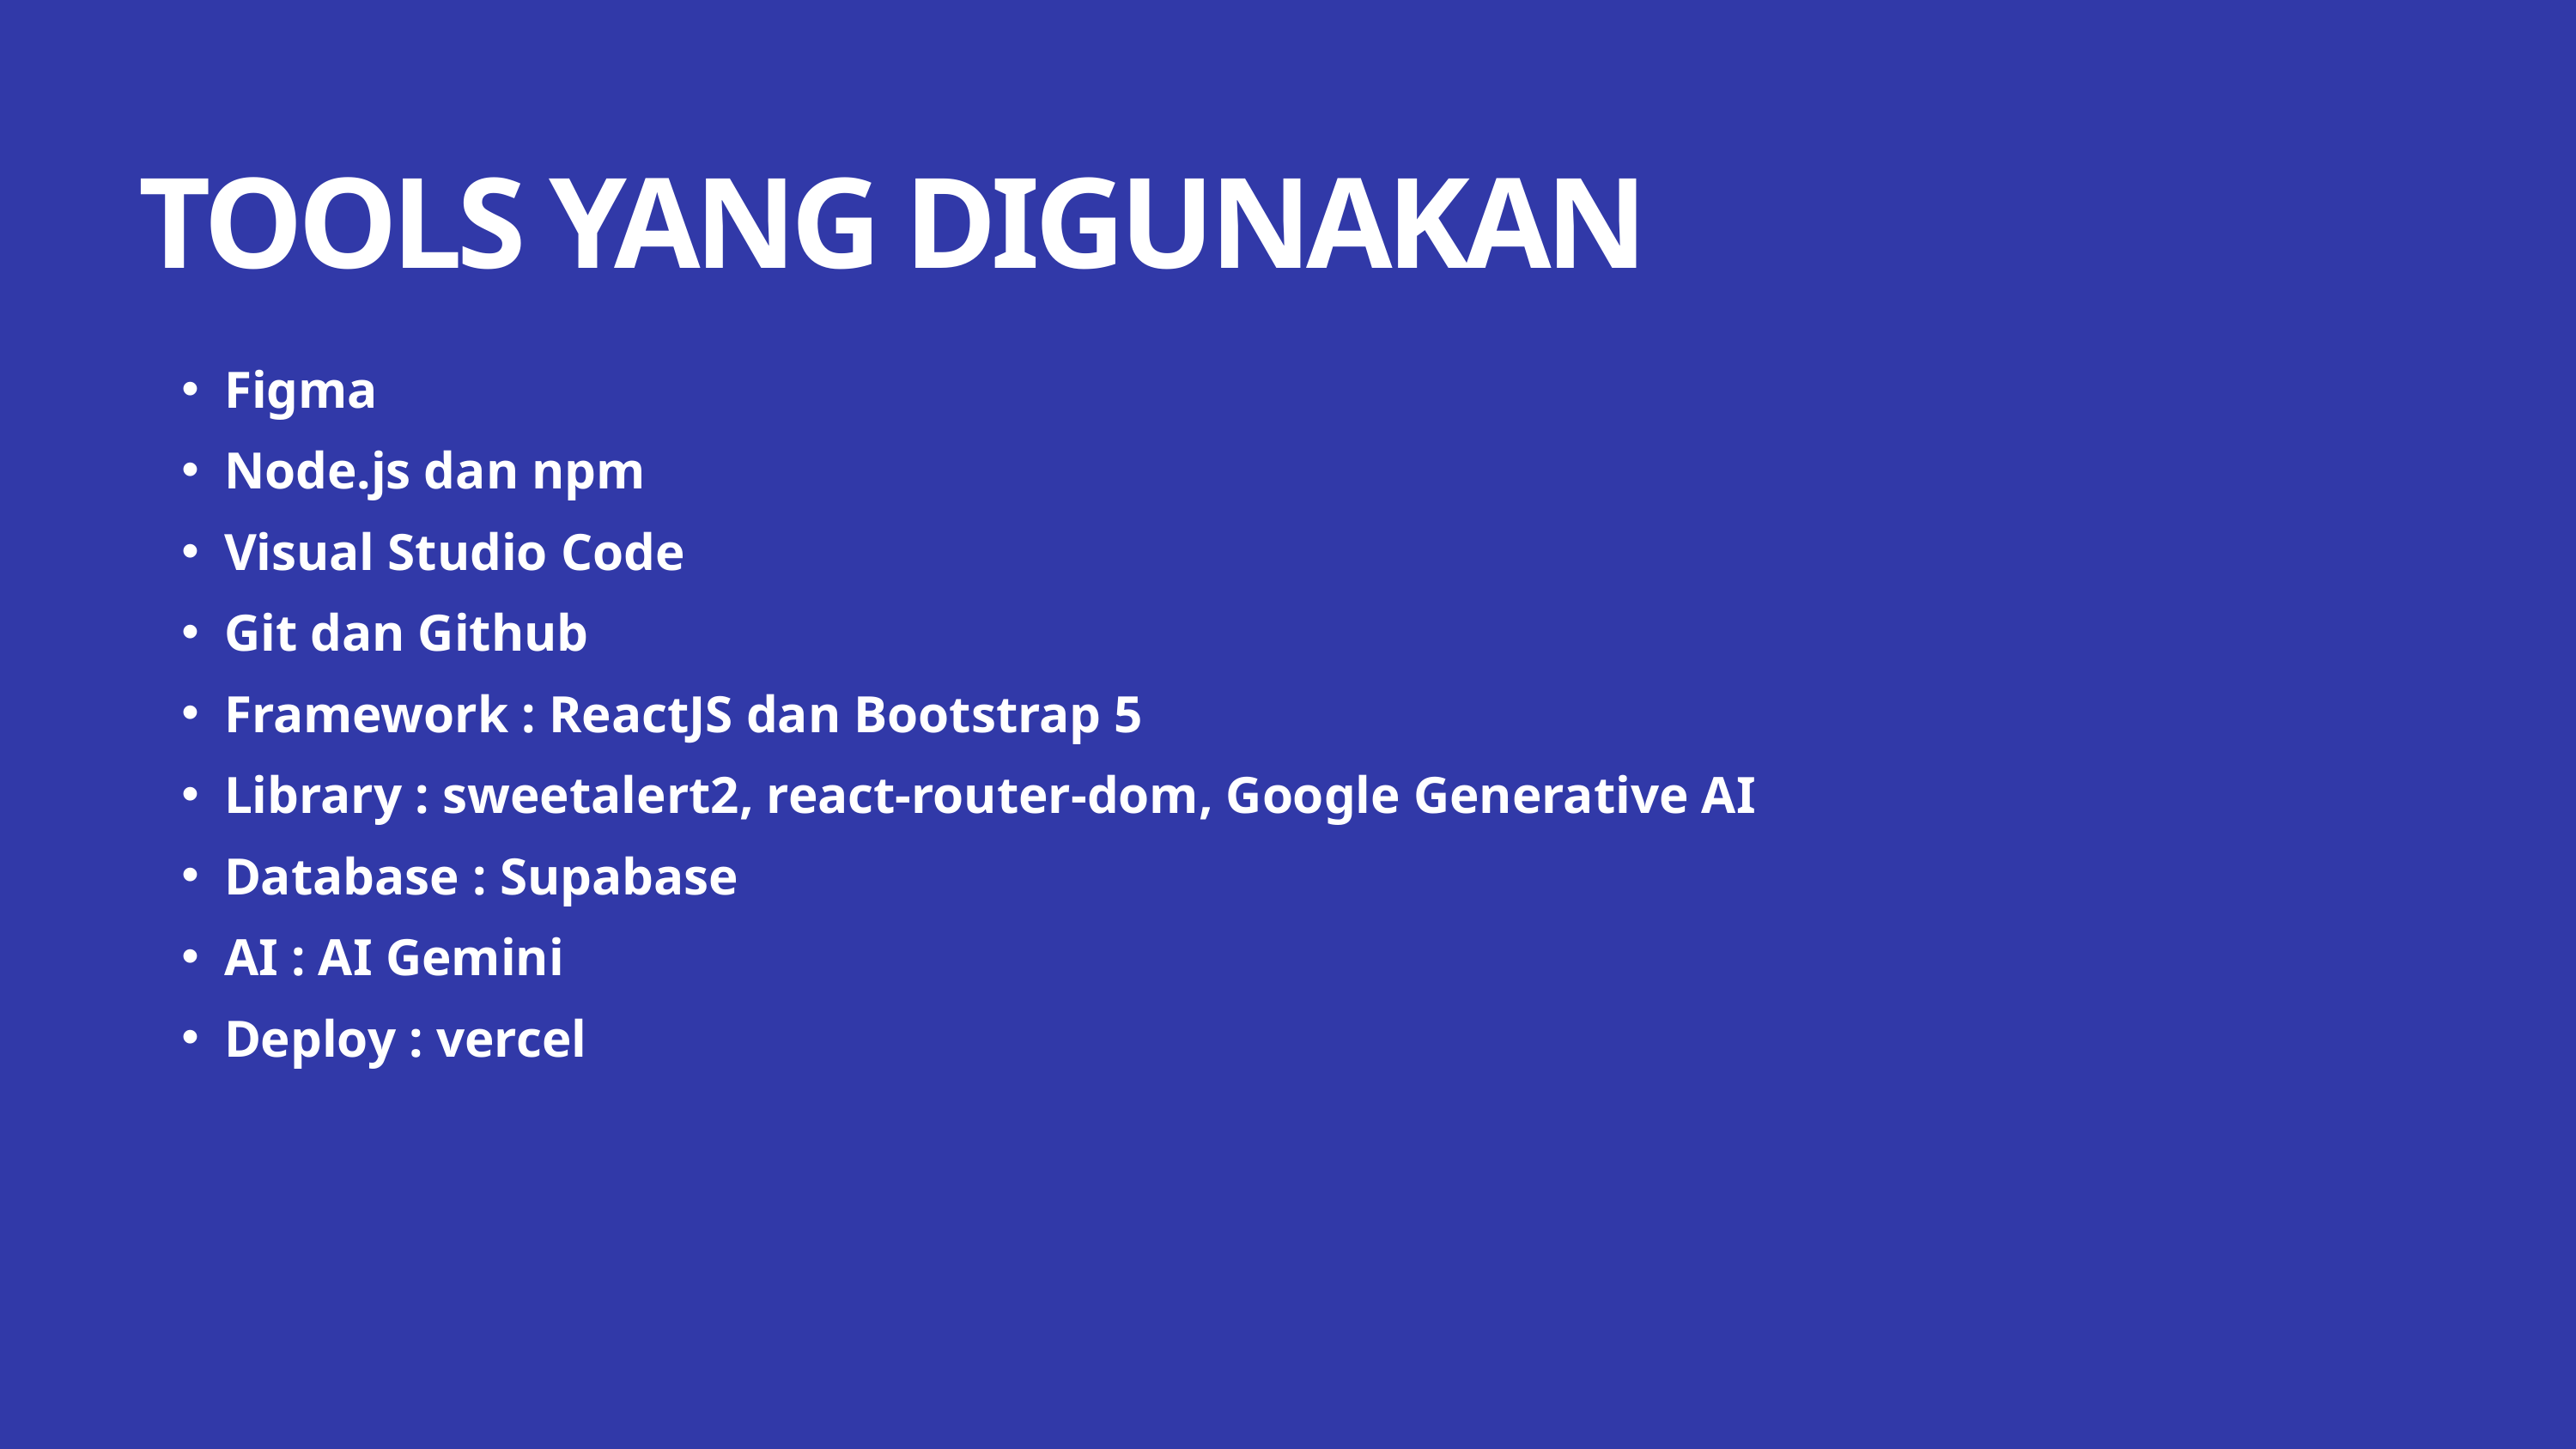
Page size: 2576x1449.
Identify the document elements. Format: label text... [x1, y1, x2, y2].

text_box Figma Node.js dan npm Visual Studio Code Git dan Github Framework : ReactJS dan Bootstrap 5 Library : sweetalert2, react-router-dom, Google Generative AI Database : Supabase AI : AI Gemini Deploy : vercel [138, 336, 2202, 1149]
text_box TOOLS YANG DIGUNAKAN [138, 149, 2361, 436]
